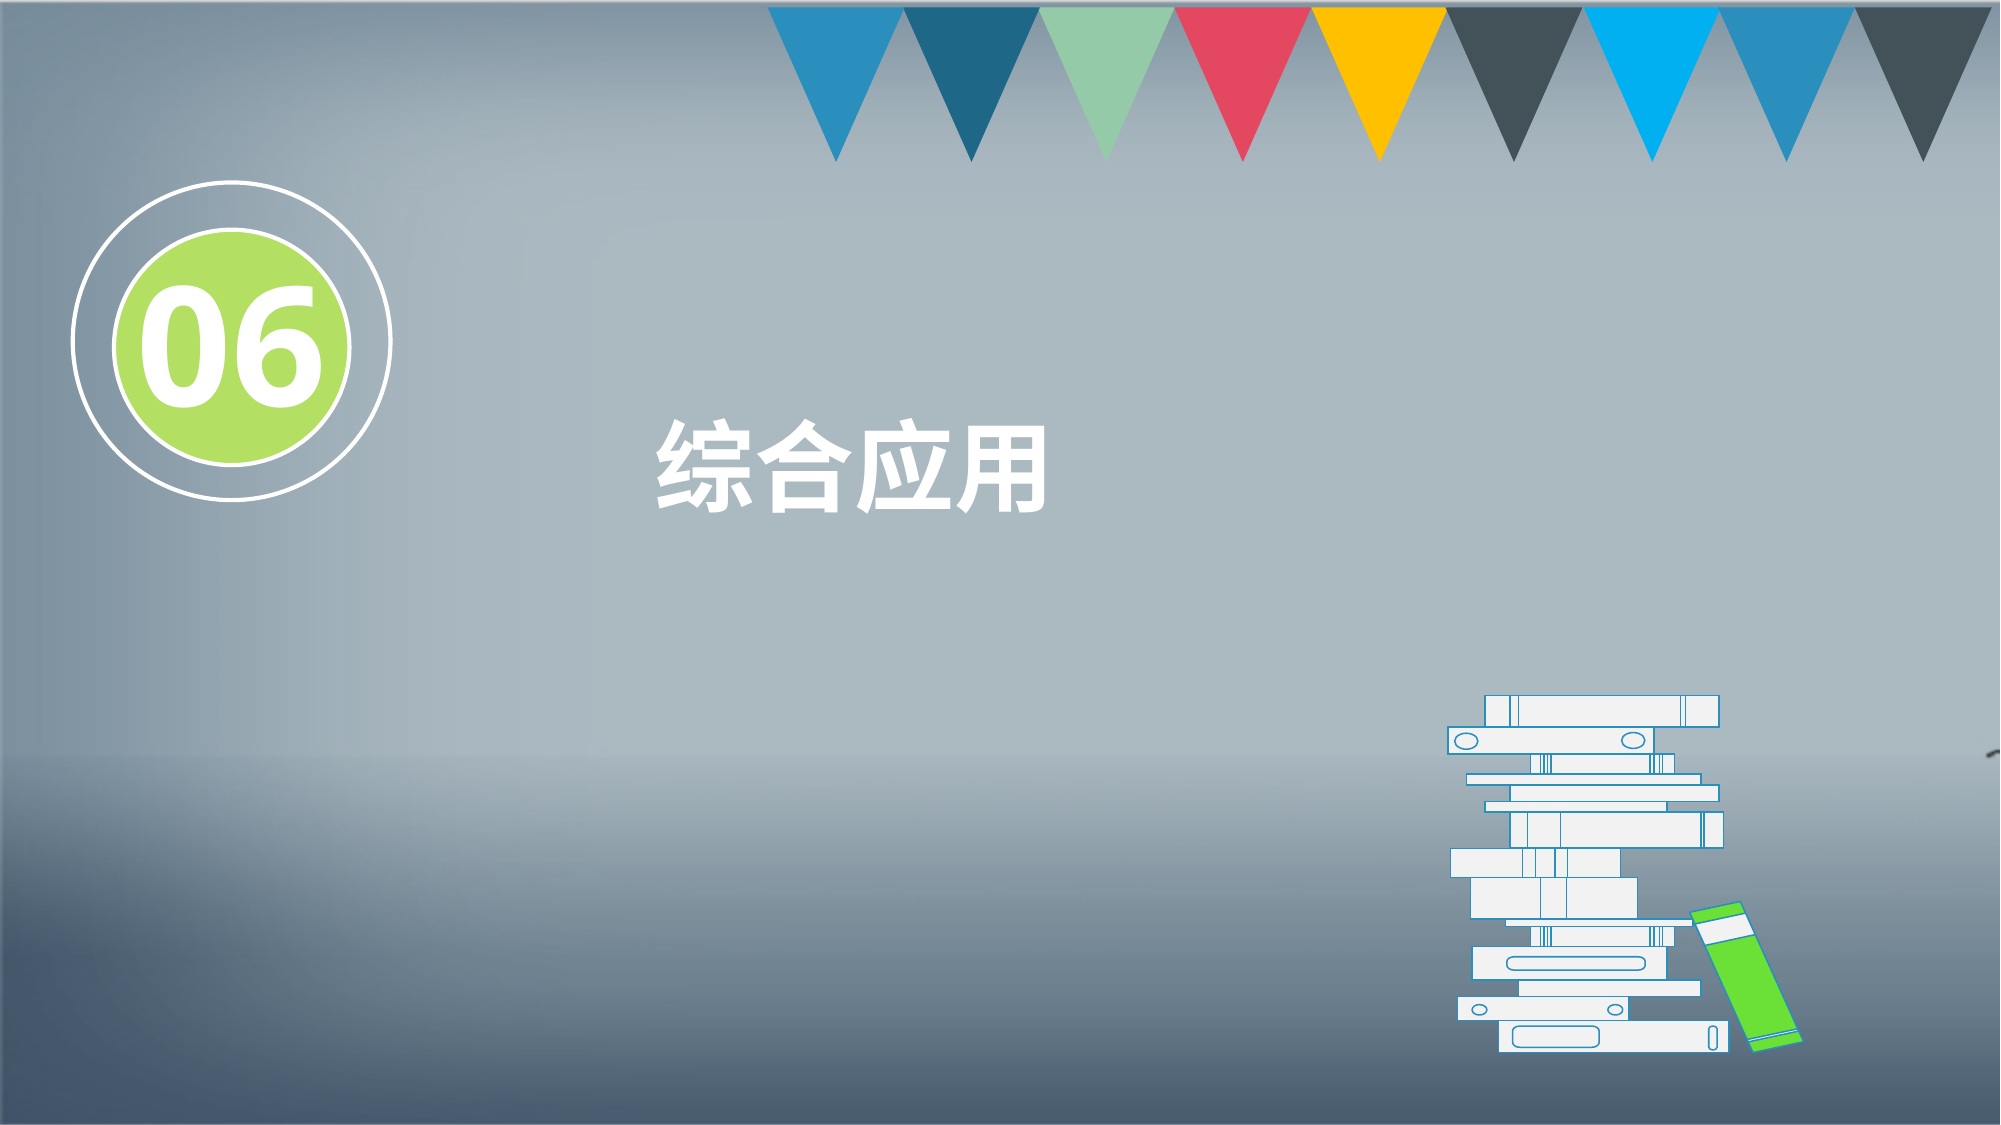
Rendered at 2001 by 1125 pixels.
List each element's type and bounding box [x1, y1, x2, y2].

text_box [1447, 695, 1804, 1053]
picture [0, 0, 2000, 1125]
text_box [72, 182, 391, 501]
text_box [1302, 0, 1458, 697]
